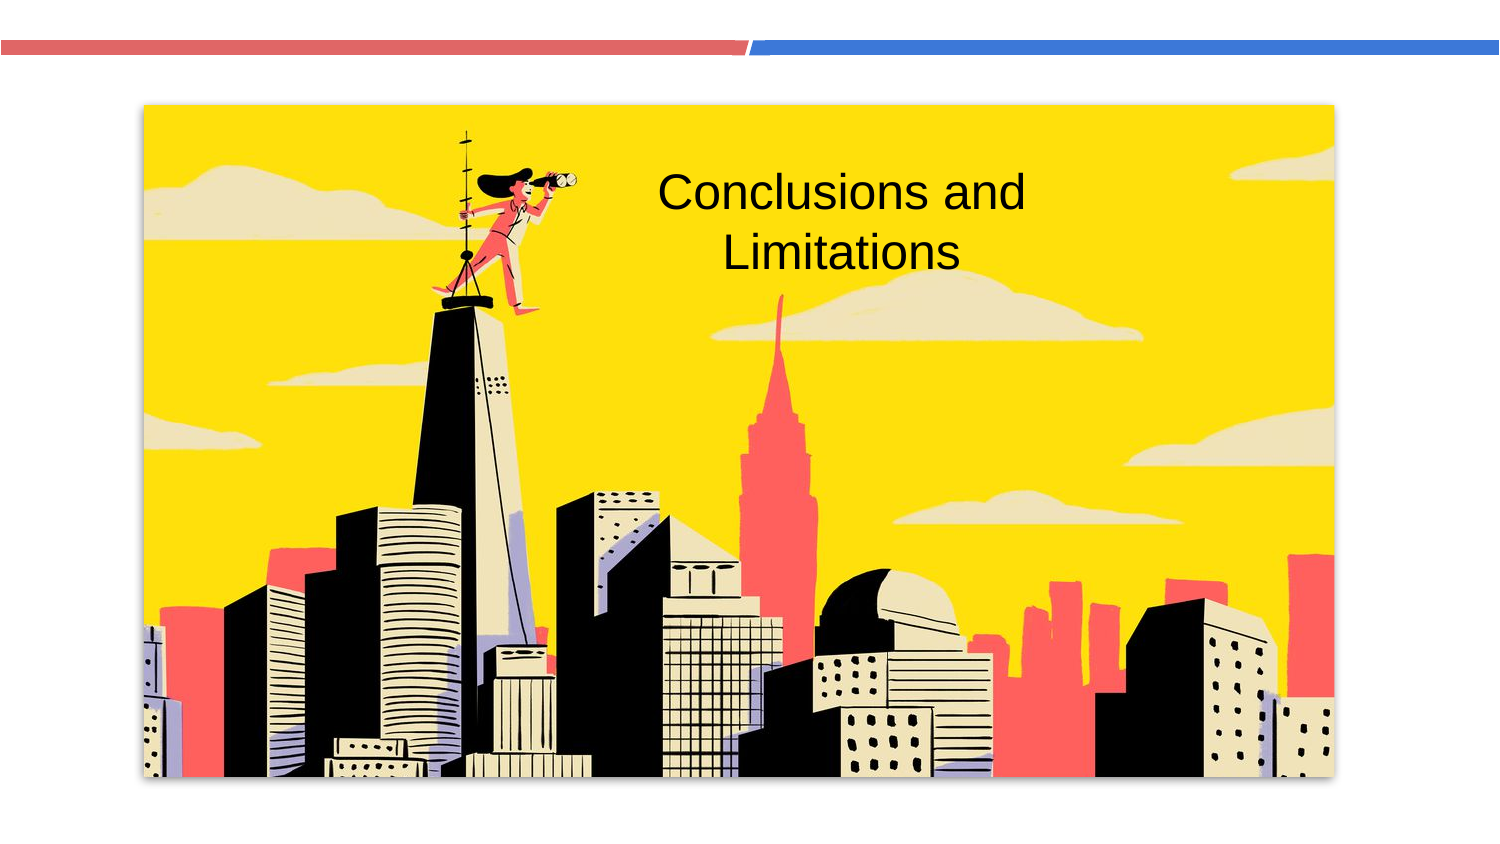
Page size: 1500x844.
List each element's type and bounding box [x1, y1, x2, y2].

text_box [748, 39, 1500, 57]
picture [143, 105, 1335, 777]
text_box [0, 39, 746, 57]
